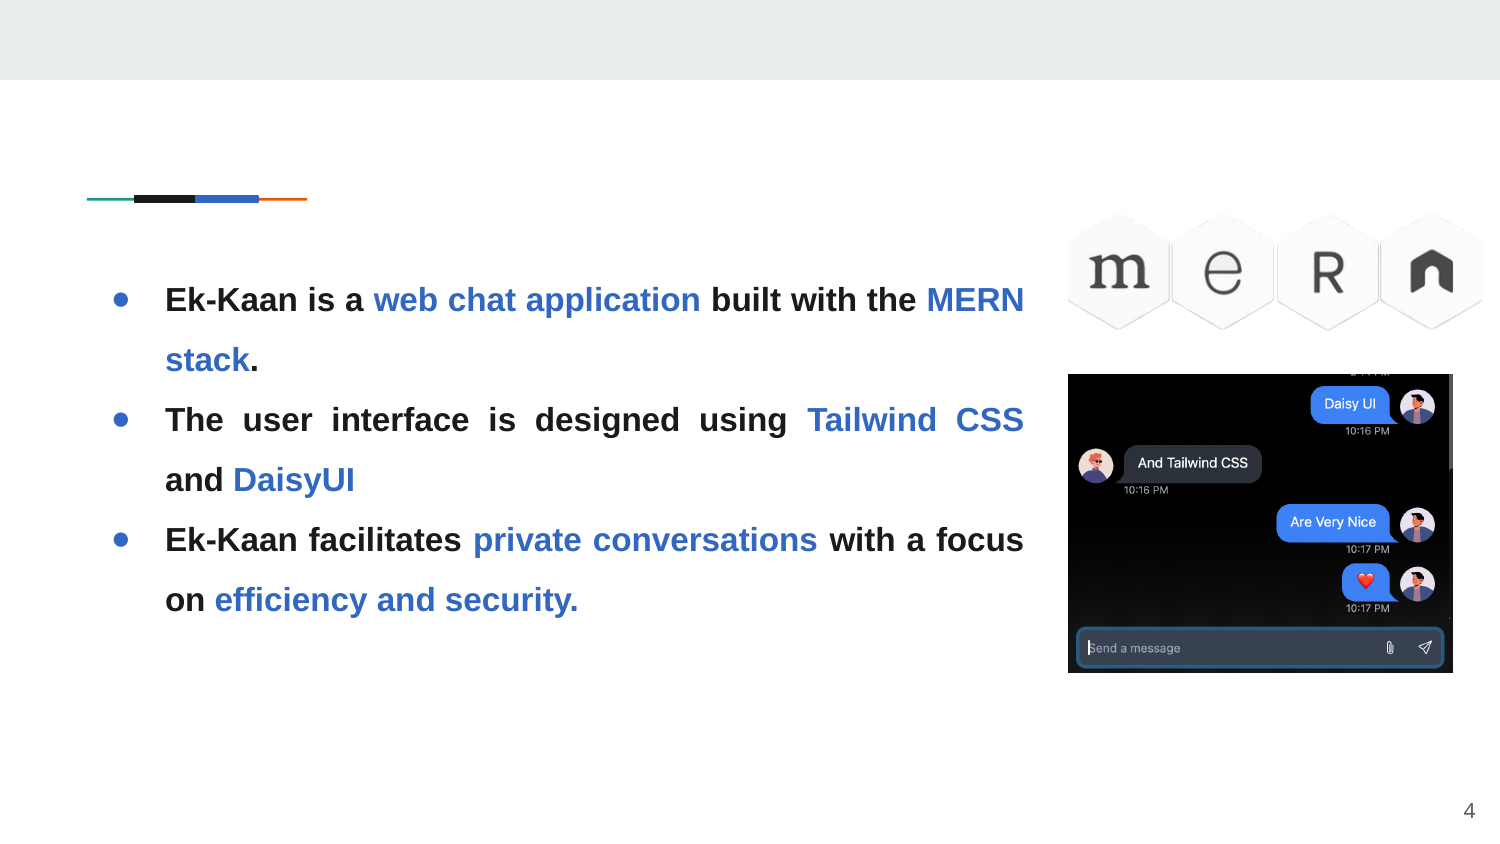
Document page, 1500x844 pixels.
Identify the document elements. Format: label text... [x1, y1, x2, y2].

slide_number ‹#› [1400, 779, 1491, 844]
text_box [134, 196, 195, 203]
title Ek-Kaan is a web chat application built with the MERN stack. The user interface is designed using Tailwind CSS and DaisyUI Ek-Kaan facilitates private conversations with a focus on efficiency and security. [74, 243, 1040, 732]
text_box [198, 196, 258, 203]
picture [1067, 373, 1453, 673]
picture [1067, 212, 1483, 331]
